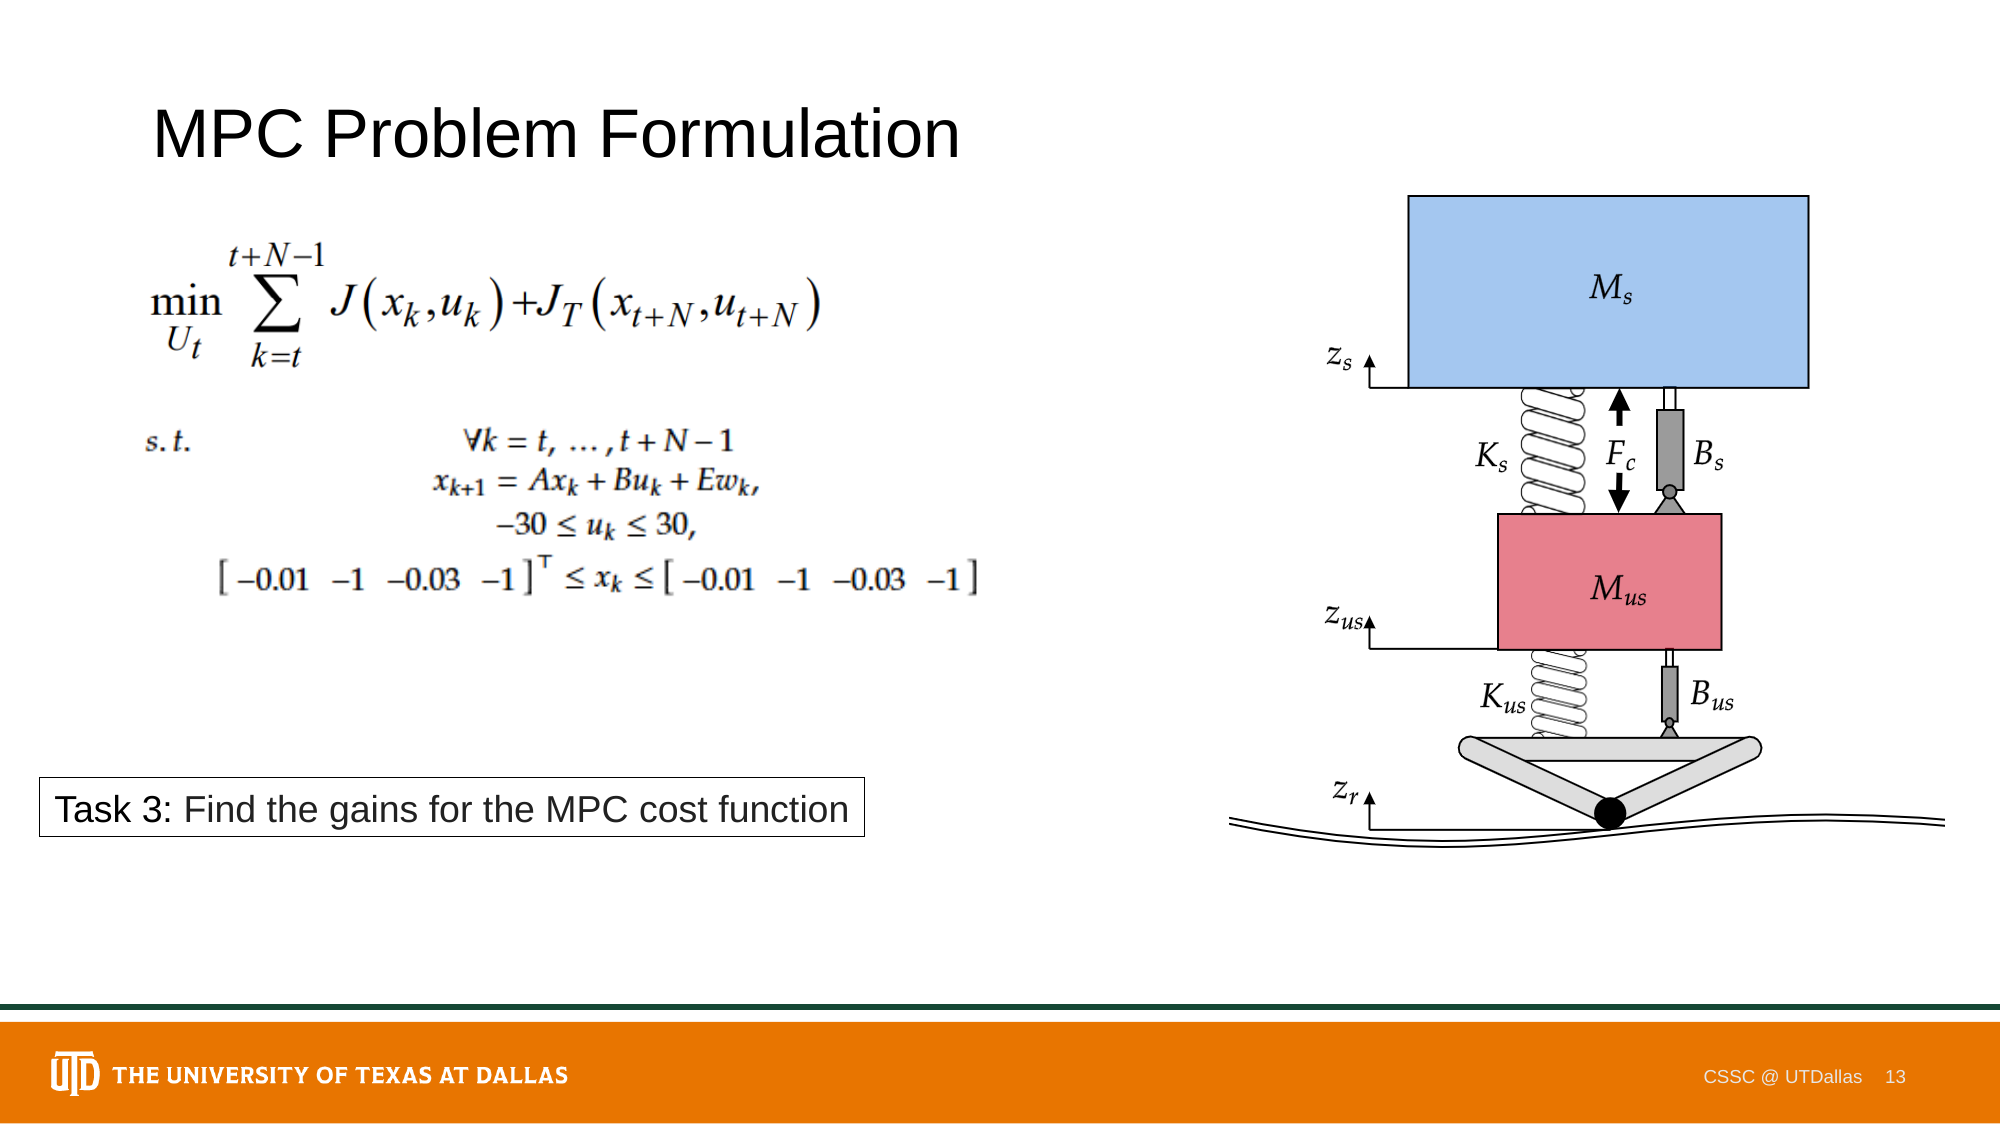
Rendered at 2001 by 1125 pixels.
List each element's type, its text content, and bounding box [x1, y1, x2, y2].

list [137, 420, 1010, 611]
picture [24, 1021, 588, 1121]
picture [1229, 175, 1945, 888]
slide_number 13 [1862, 1060, 1922, 1092]
title MPC Problem Formulation [137, 40, 1863, 231]
picture [137, 230, 826, 389]
footer CSSC @ UTDallas [662, 1059, 1863, 1092]
text_box Task 3: Find the gains for the MPC cost function [39, 777, 865, 837]
